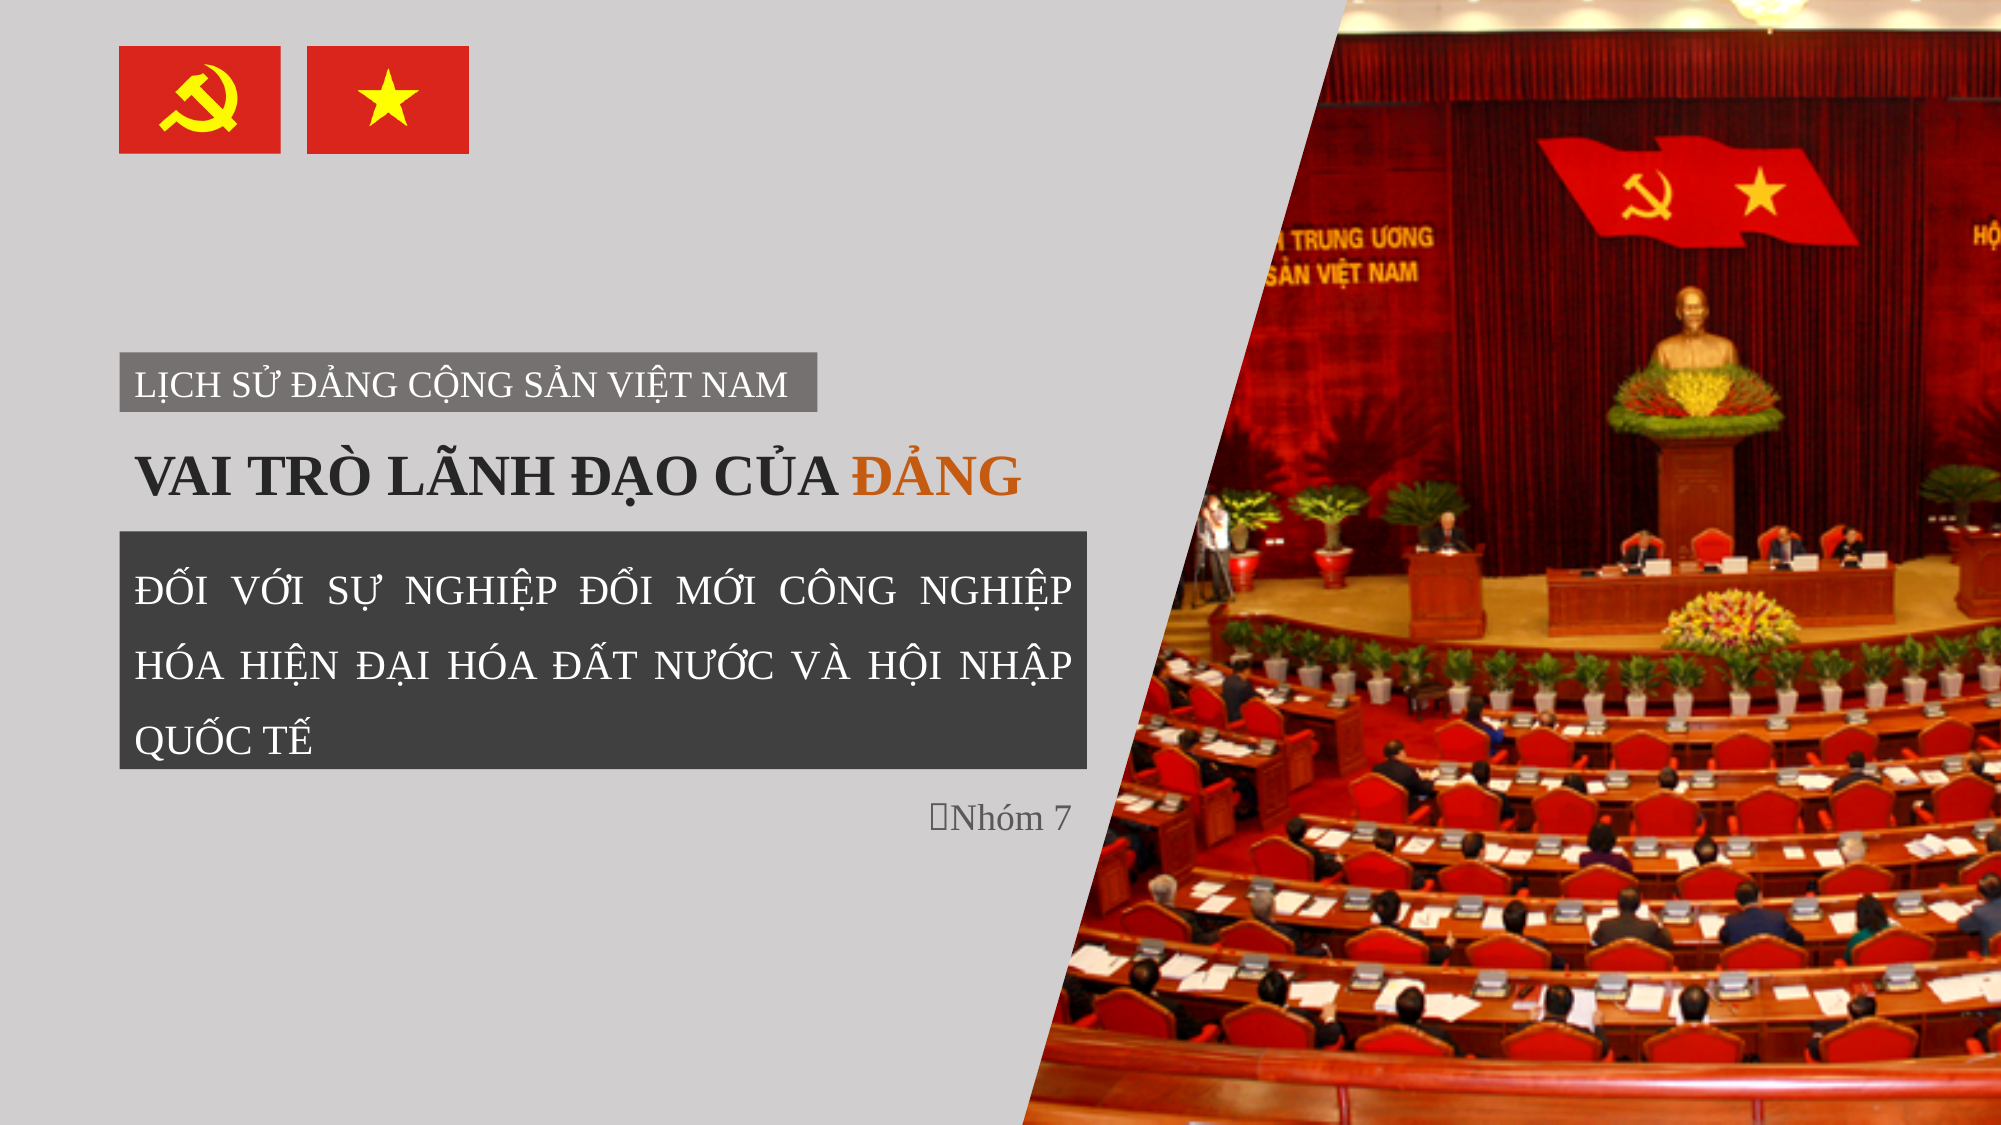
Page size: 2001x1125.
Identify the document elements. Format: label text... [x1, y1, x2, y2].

text_box ĐỐI VỚI SỰ NGHIỆP ĐỔI MỚI CÔNG NGHIỆP HÓA HIỆN ĐẠI HÓA ĐẤT NƯỚC VÀ HỘI NHẬP QUỐC TẾ [119, 530, 1022, 770]
picture [119, 46, 281, 154]
picture [1022, 0, 2001, 1125]
text_box Nhóm 7 [389, 785, 1022, 846]
text_box VAI TRÒ LÃNH ĐẠO CỦA ĐẢNG [119, 429, 1022, 514]
picture [307, 46, 469, 154]
text_box LỊCH SỬ ĐẢNG CỘNG SẢN VIỆT NAM [119, 352, 818, 412]
